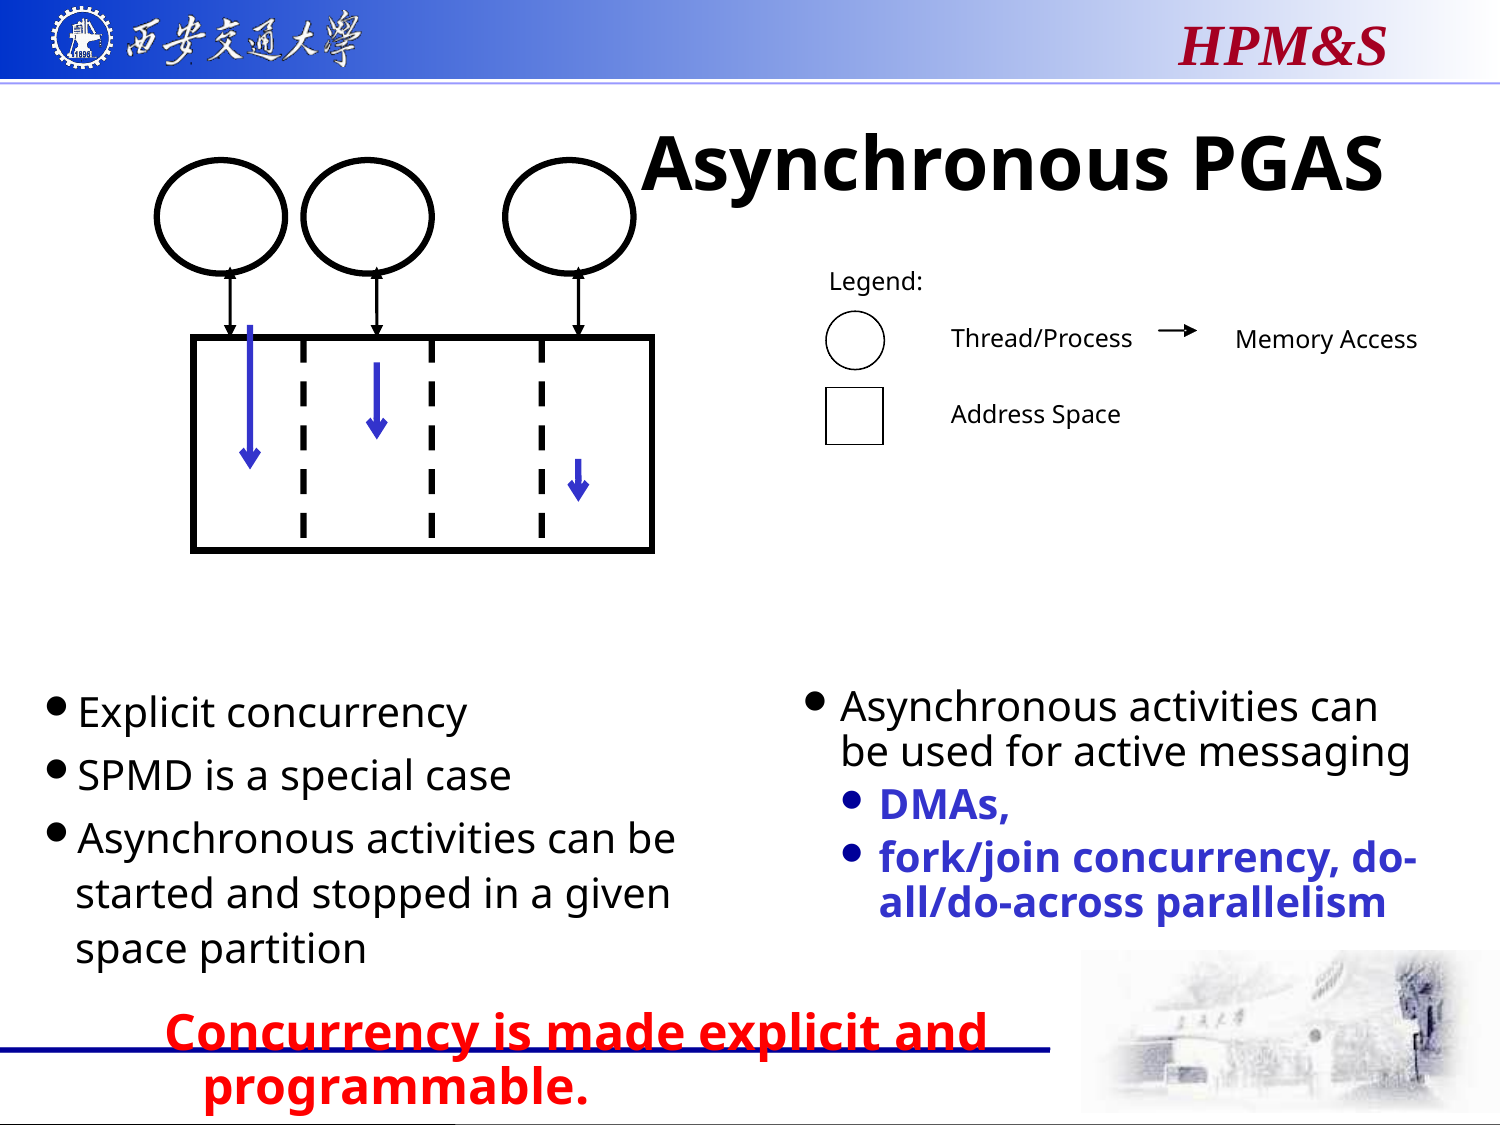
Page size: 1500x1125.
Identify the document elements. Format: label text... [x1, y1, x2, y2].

picture [1081, 950, 1500, 1113]
picture [125, 10, 363, 67]
picture [50, 5, 113, 69]
list Explicit concurrency SPMD is a special case Asynchronous activities can be started and stopped in a given space partition [28, 672, 736, 988]
title Asynchronous PGAS [64, 101, 1400, 221]
text_box Concurrency is made explicit and programmable. [150, 999, 1375, 1123]
list Asynchronous activities can be used for active messaging DMAs, fork/join concurrency, do-all/do-across parallelism [787, 677, 1444, 938]
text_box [156, 159, 653, 551]
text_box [825, 262, 1420, 445]
